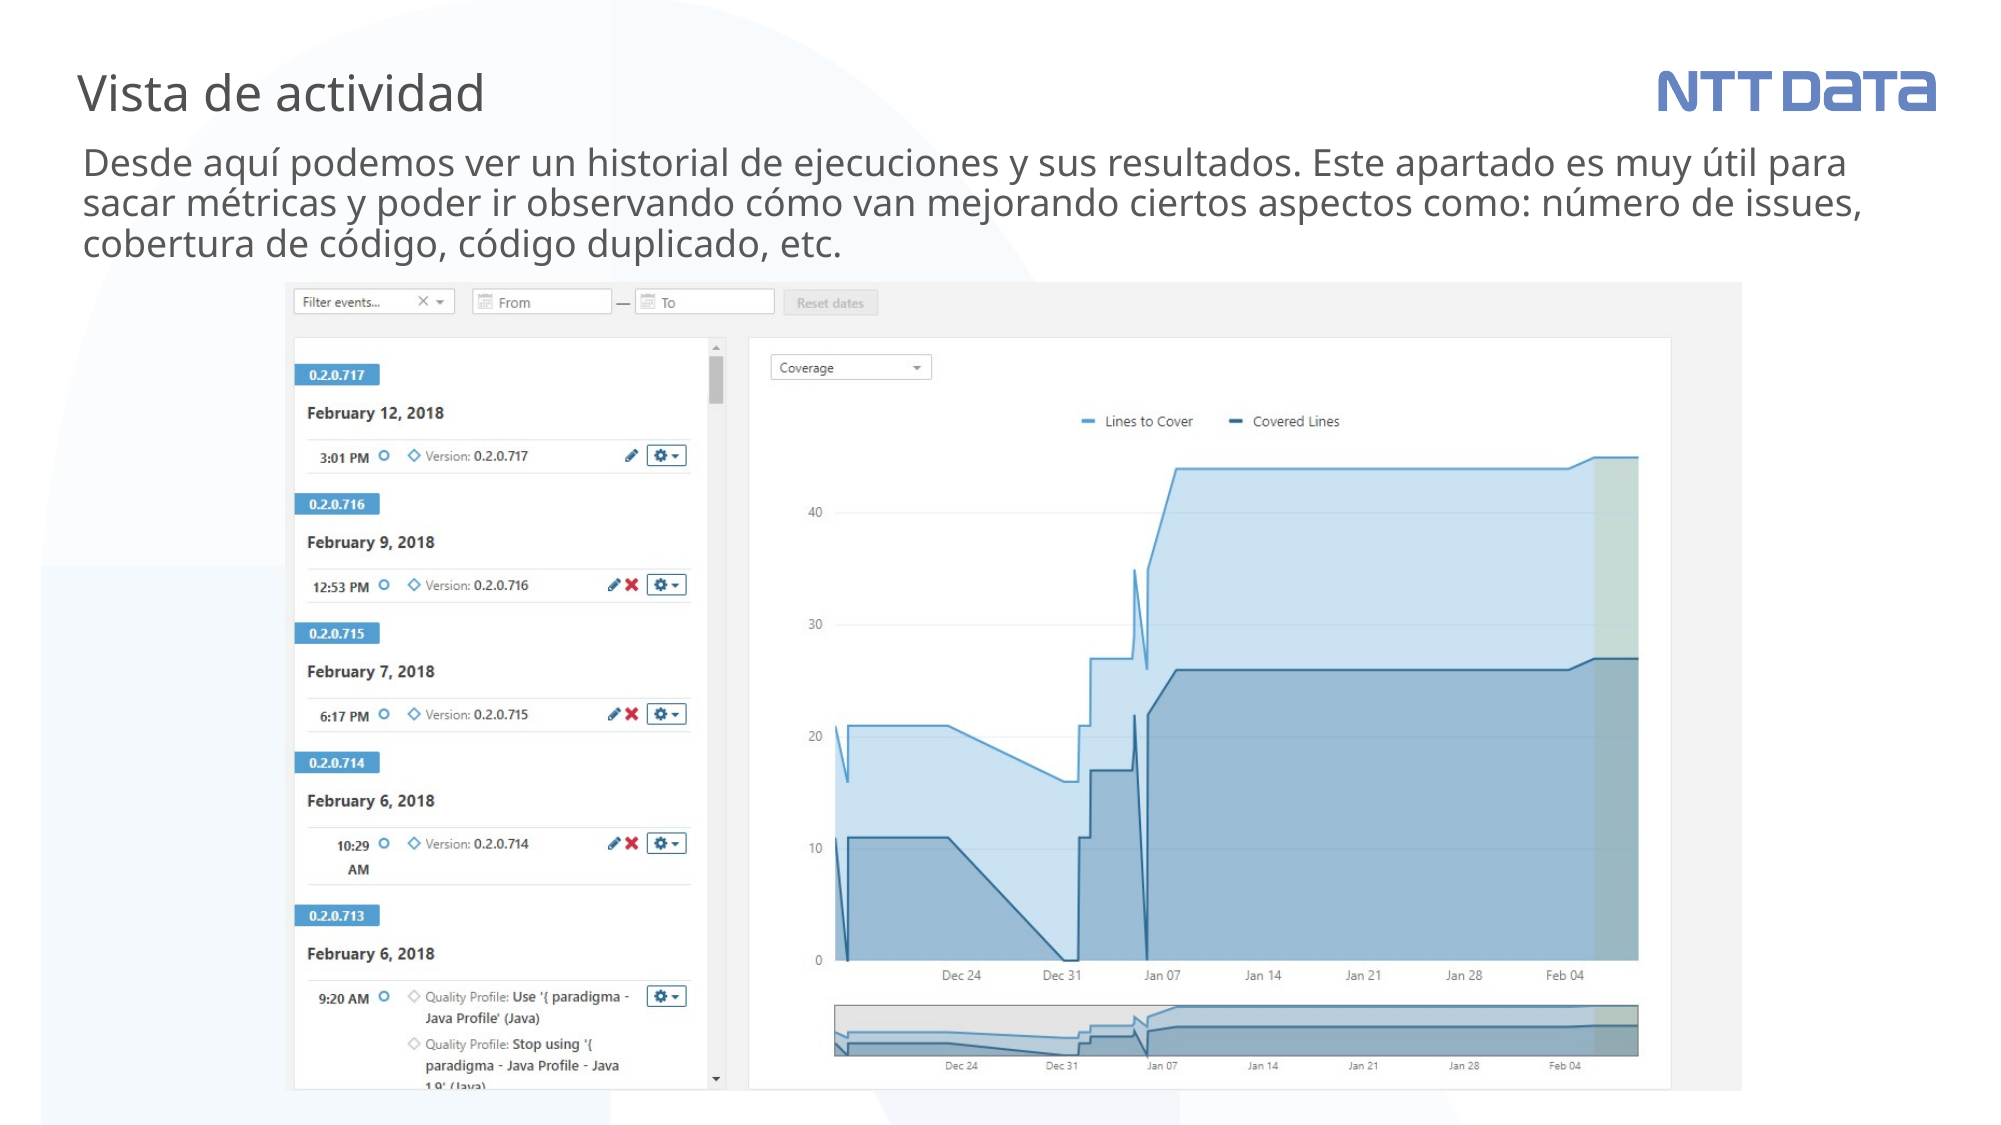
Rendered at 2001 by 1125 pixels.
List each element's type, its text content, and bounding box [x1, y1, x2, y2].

picture [1638, 50, 1956, 132]
list Desde aquí podemos ver un historial de ejecuciones y sus resultados. Este apartado es muy útil para sacar métricas y poder ir observando cómo van mejorando ciertos aspectos como: número de issues, cobertura de código, código duplicado, etc. [67, 136, 1933, 283]
picture [285, 282, 1742, 1091]
title Vista de actividad [62, 0, 1183, 191]
